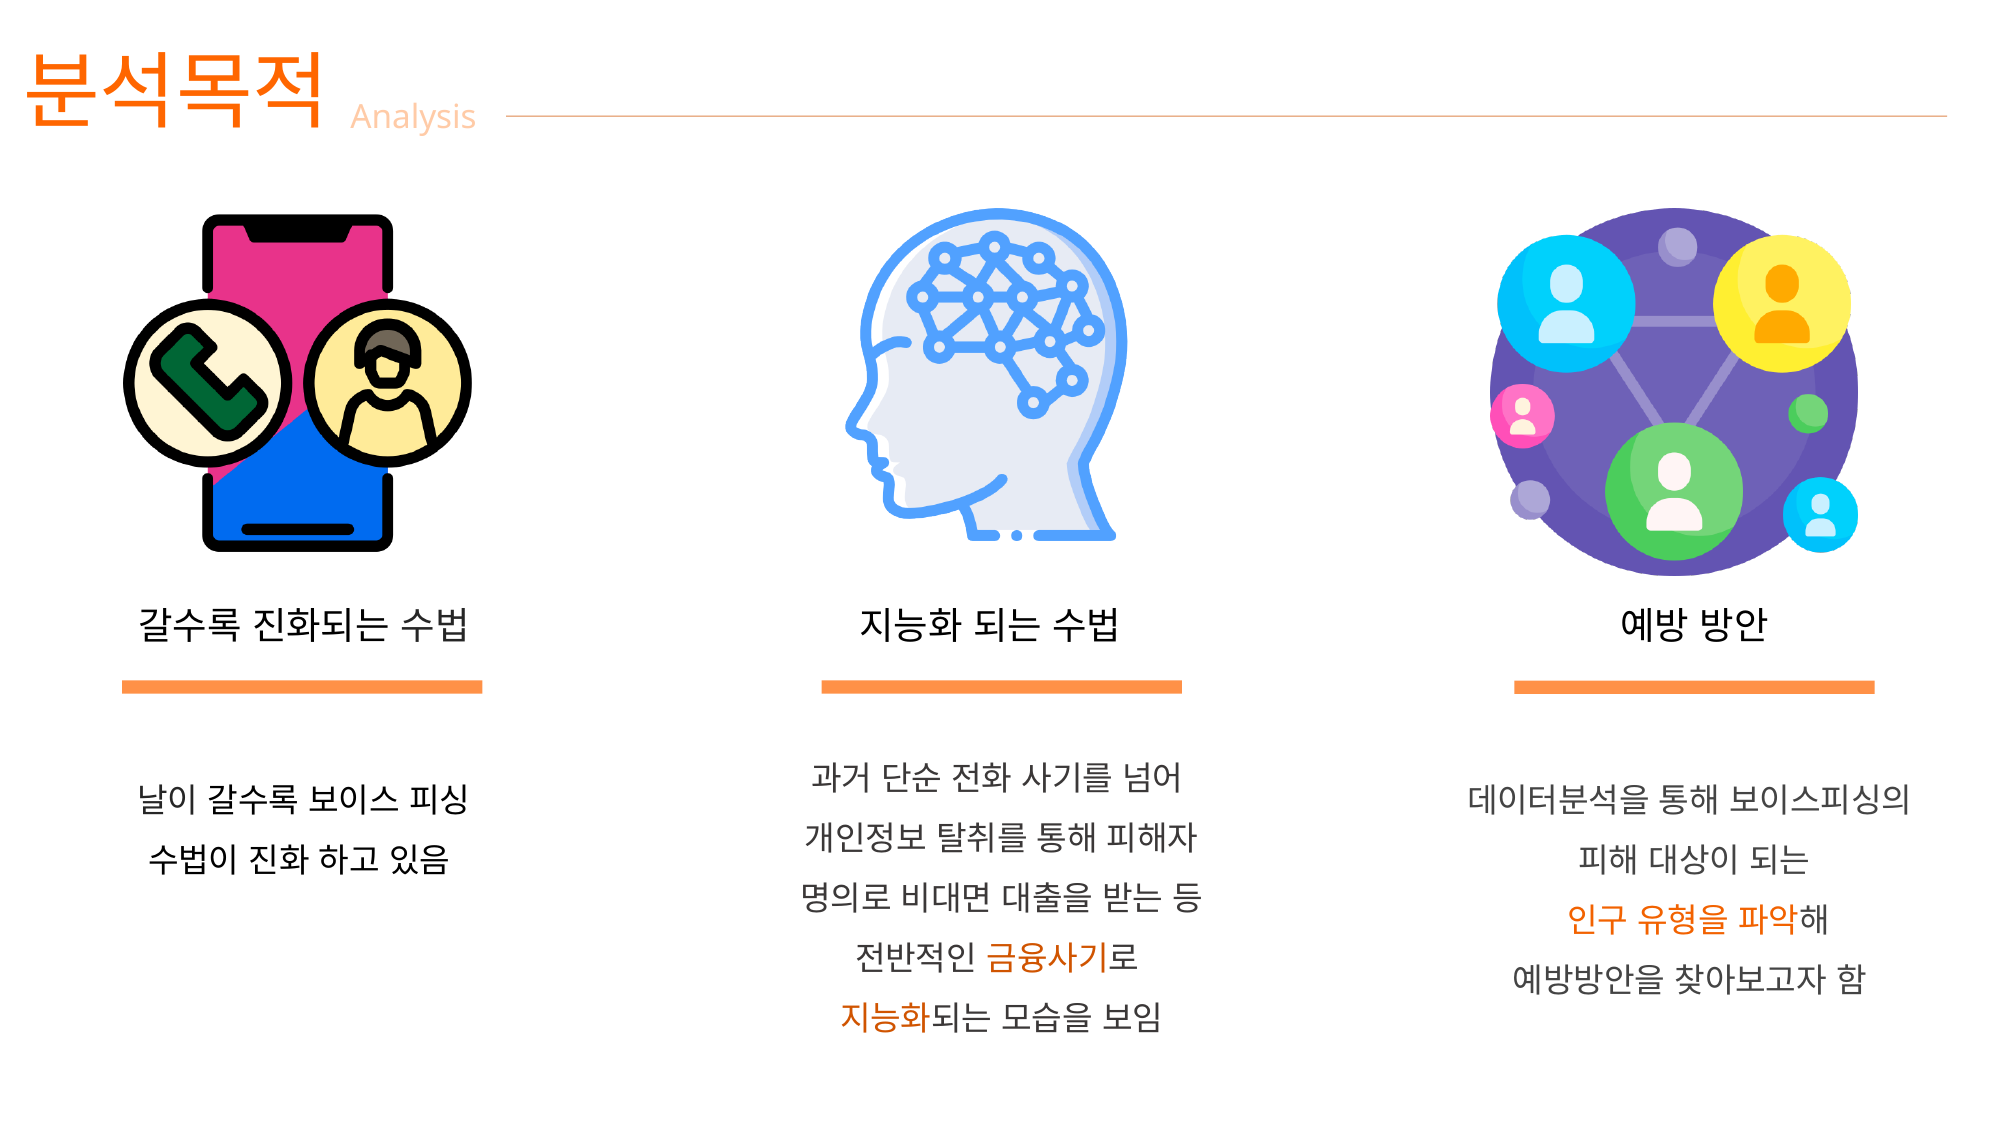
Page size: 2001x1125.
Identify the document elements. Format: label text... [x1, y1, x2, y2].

text_box 데이터분석을 통해 보이스피싱의 피해 대상이 되는 인구 유형을 파악해 예방방안을 찾아보고자 함 [1185, 752, 2000, 1007]
picture [123, 208, 472, 557]
text_box Analysis [335, 88, 492, 143]
text_box 갈수록 진화되는 수법 [15, 594, 593, 655]
picture [1490, 208, 1858, 576]
picture [820, 208, 1153, 541]
text_box [121, 679, 483, 695]
text_box 날이 갈수록 보이스 피싱 수법이 진화 하고 있음 [67, 752, 541, 887]
text_box [1513, 680, 1876, 695]
text_box 분석목적 [8, 30, 345, 146]
text_box 과거 단순 전화 사기를 넘어 개인정보 탈취를 통해 피해자 명의로 비대면 대출을 받는 등 전반적인 금융사기로 지능화되는 모습을 보임 [765, 730, 1239, 1105]
text_box [821, 679, 1183, 695]
text_box 예방 방안 [1406, 594, 1983, 655]
text_box 지능화 되는 수법 [701, 594, 1279, 655]
